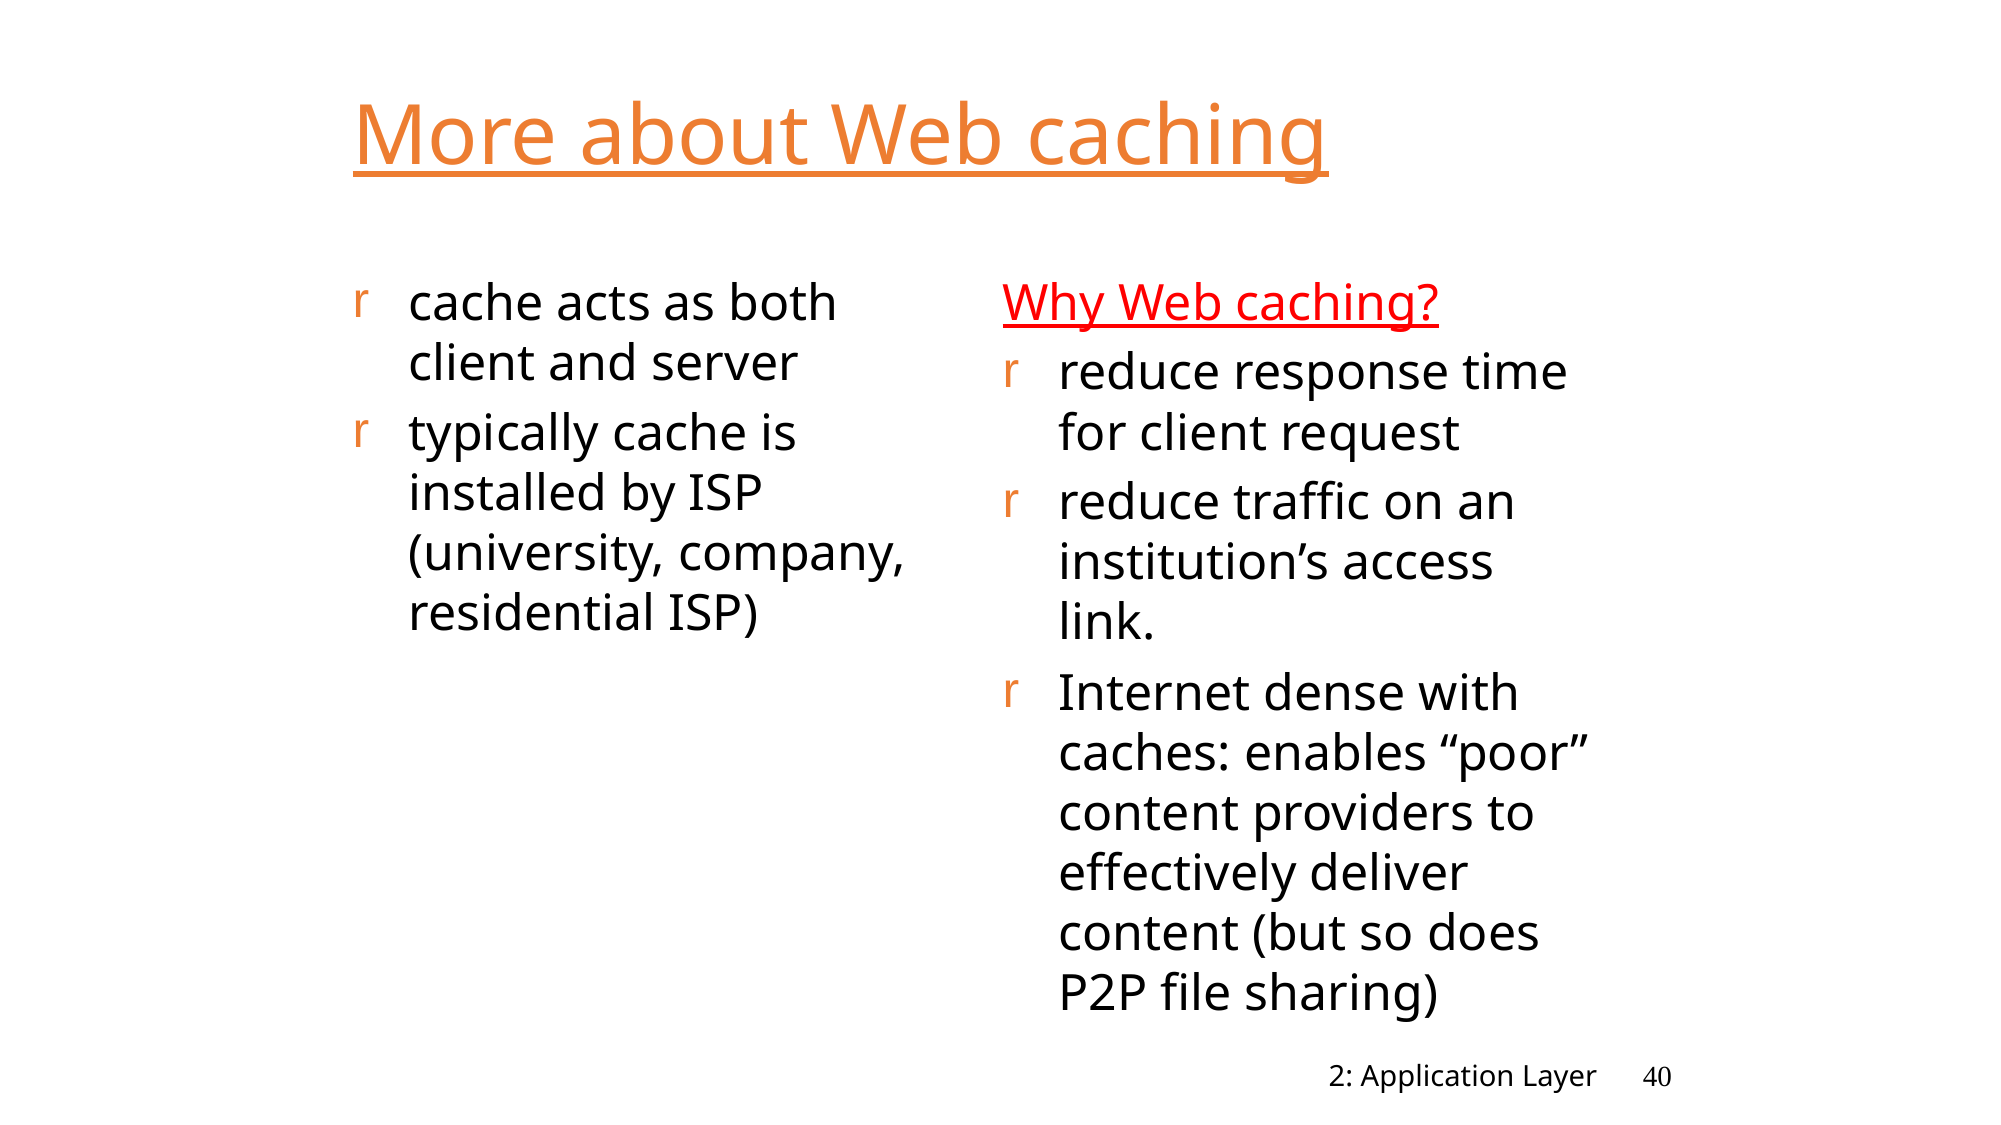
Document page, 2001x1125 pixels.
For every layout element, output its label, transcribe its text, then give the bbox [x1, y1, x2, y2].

footer 2: Application Layer [1137, 1050, 1612, 1125]
slide_number 40 [1612, 1050, 1688, 1125]
list cache acts as both client and server typically cache is installed by ISP (university, company, residential ISP) [337, 262, 963, 1025]
list Why Web caching? reduce response time for client request reduce traffic on an institution’s access link. Internet dense with caches: enables “poor” content providers to effectively deliver content (but so does P2P file sharing) [987, 262, 1613, 1025]
title More about Web caching [337, 37, 1613, 225]
